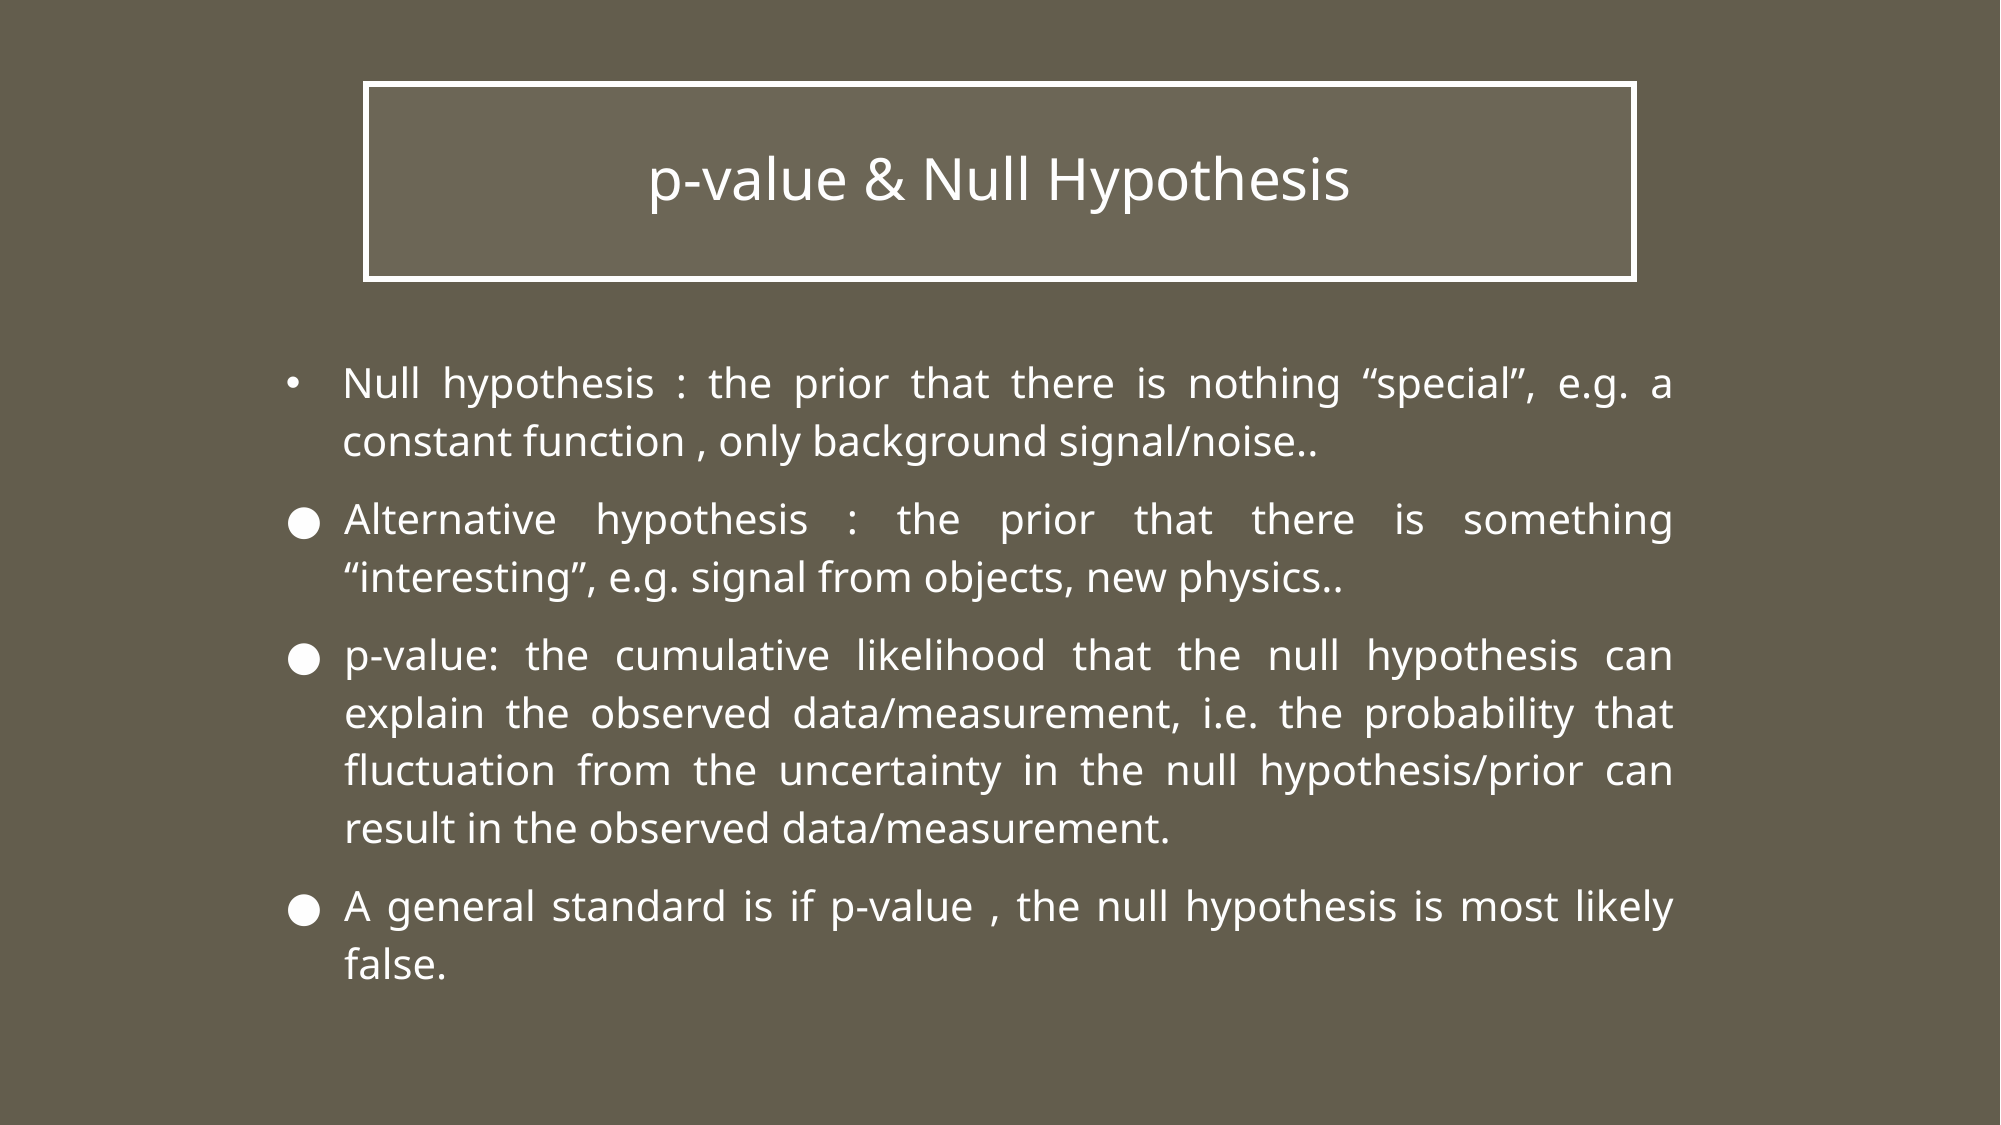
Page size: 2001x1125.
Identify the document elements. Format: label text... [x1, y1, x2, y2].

title p-value & Null Hypothesis [363, 81, 1637, 282]
